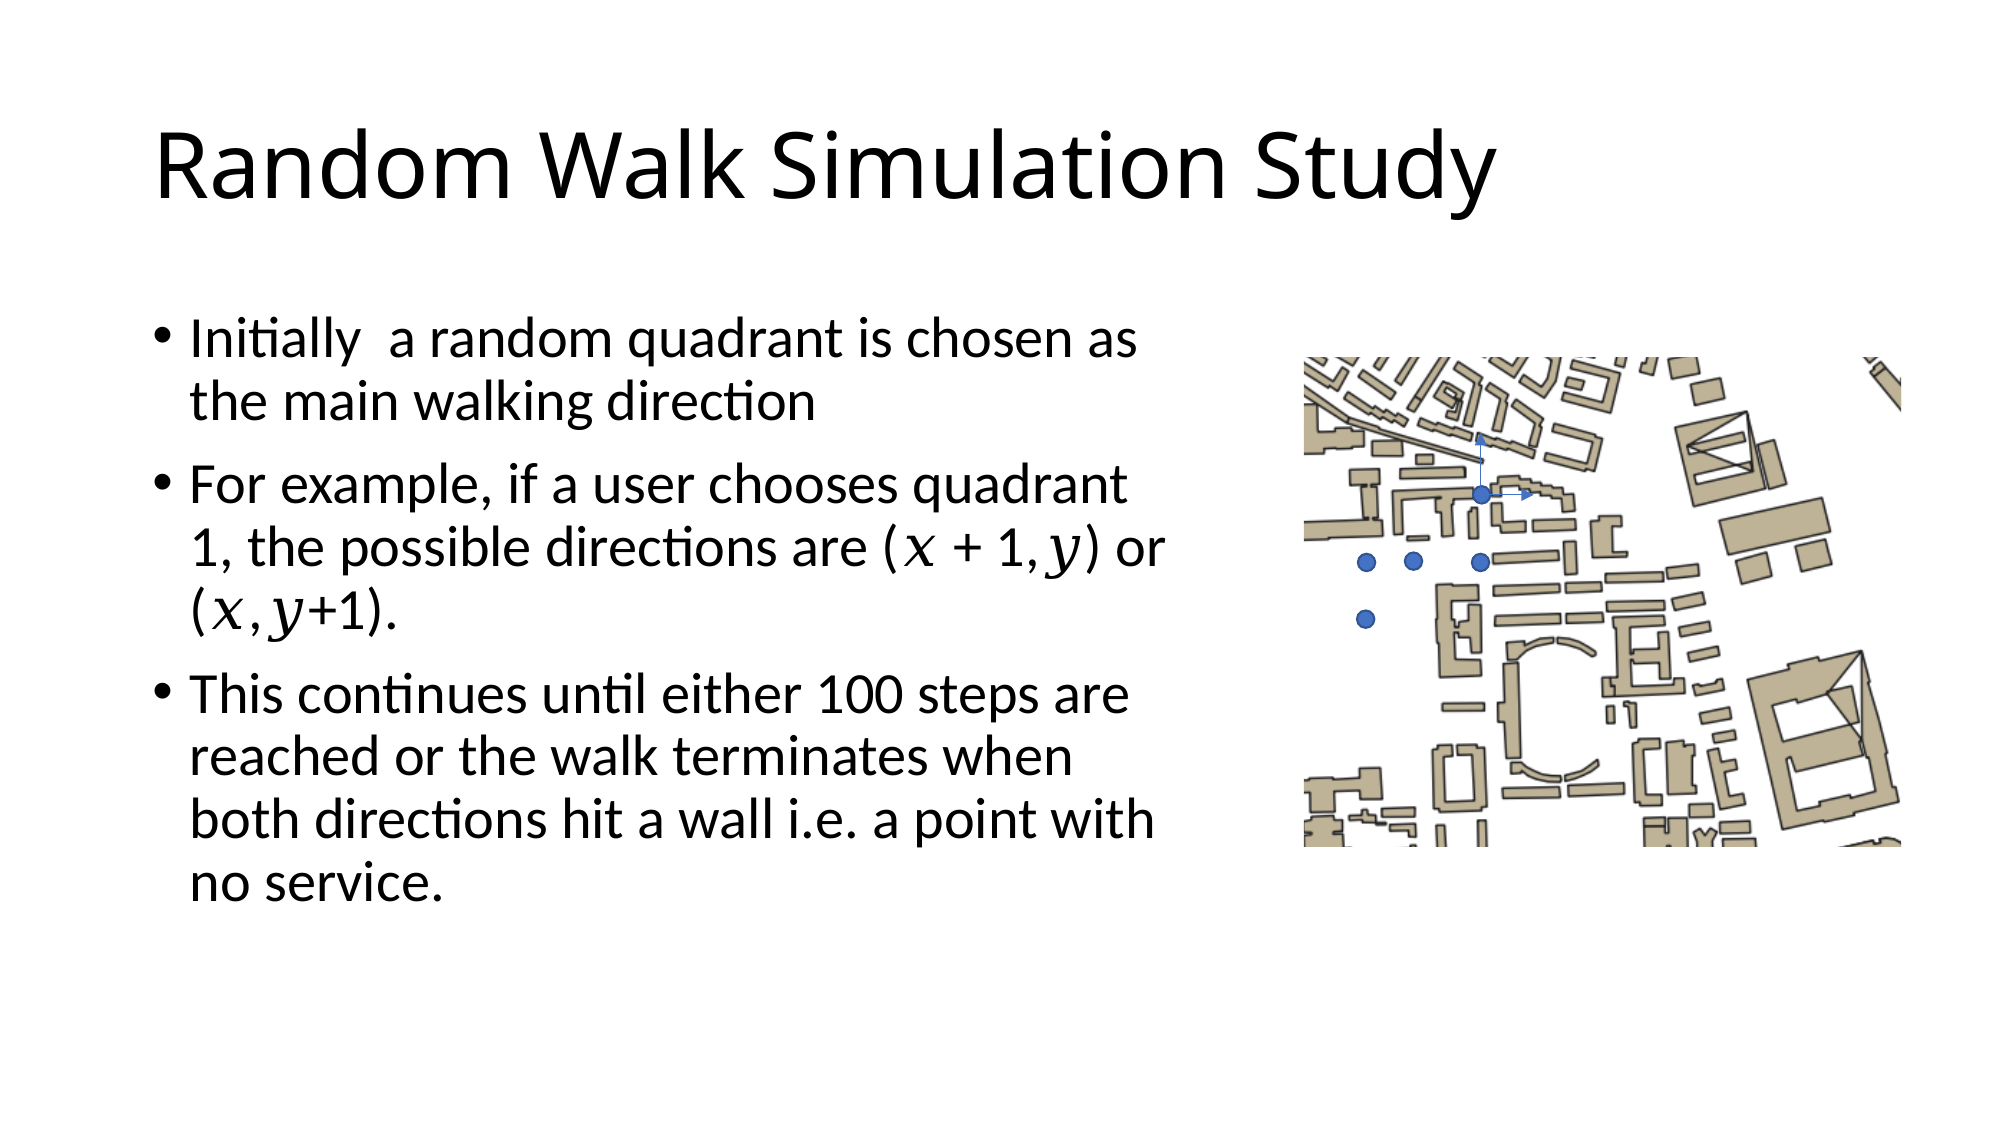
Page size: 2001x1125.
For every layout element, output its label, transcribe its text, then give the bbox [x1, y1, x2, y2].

picture [1303, 357, 1902, 847]
list Initially a random quadrant is chosen as the main walking direction For example, if a user chooses quadrant 1, the possible directions are (𝑥 + 1,𝑦) or (𝑥,𝑦+1). This continues until either 100 steps are reached or the walk terminates when both directions hit a wall i.e. a point with no service. [137, 299, 1185, 1014]
title Random Walk Simulation Study [137, 59, 1863, 278]
